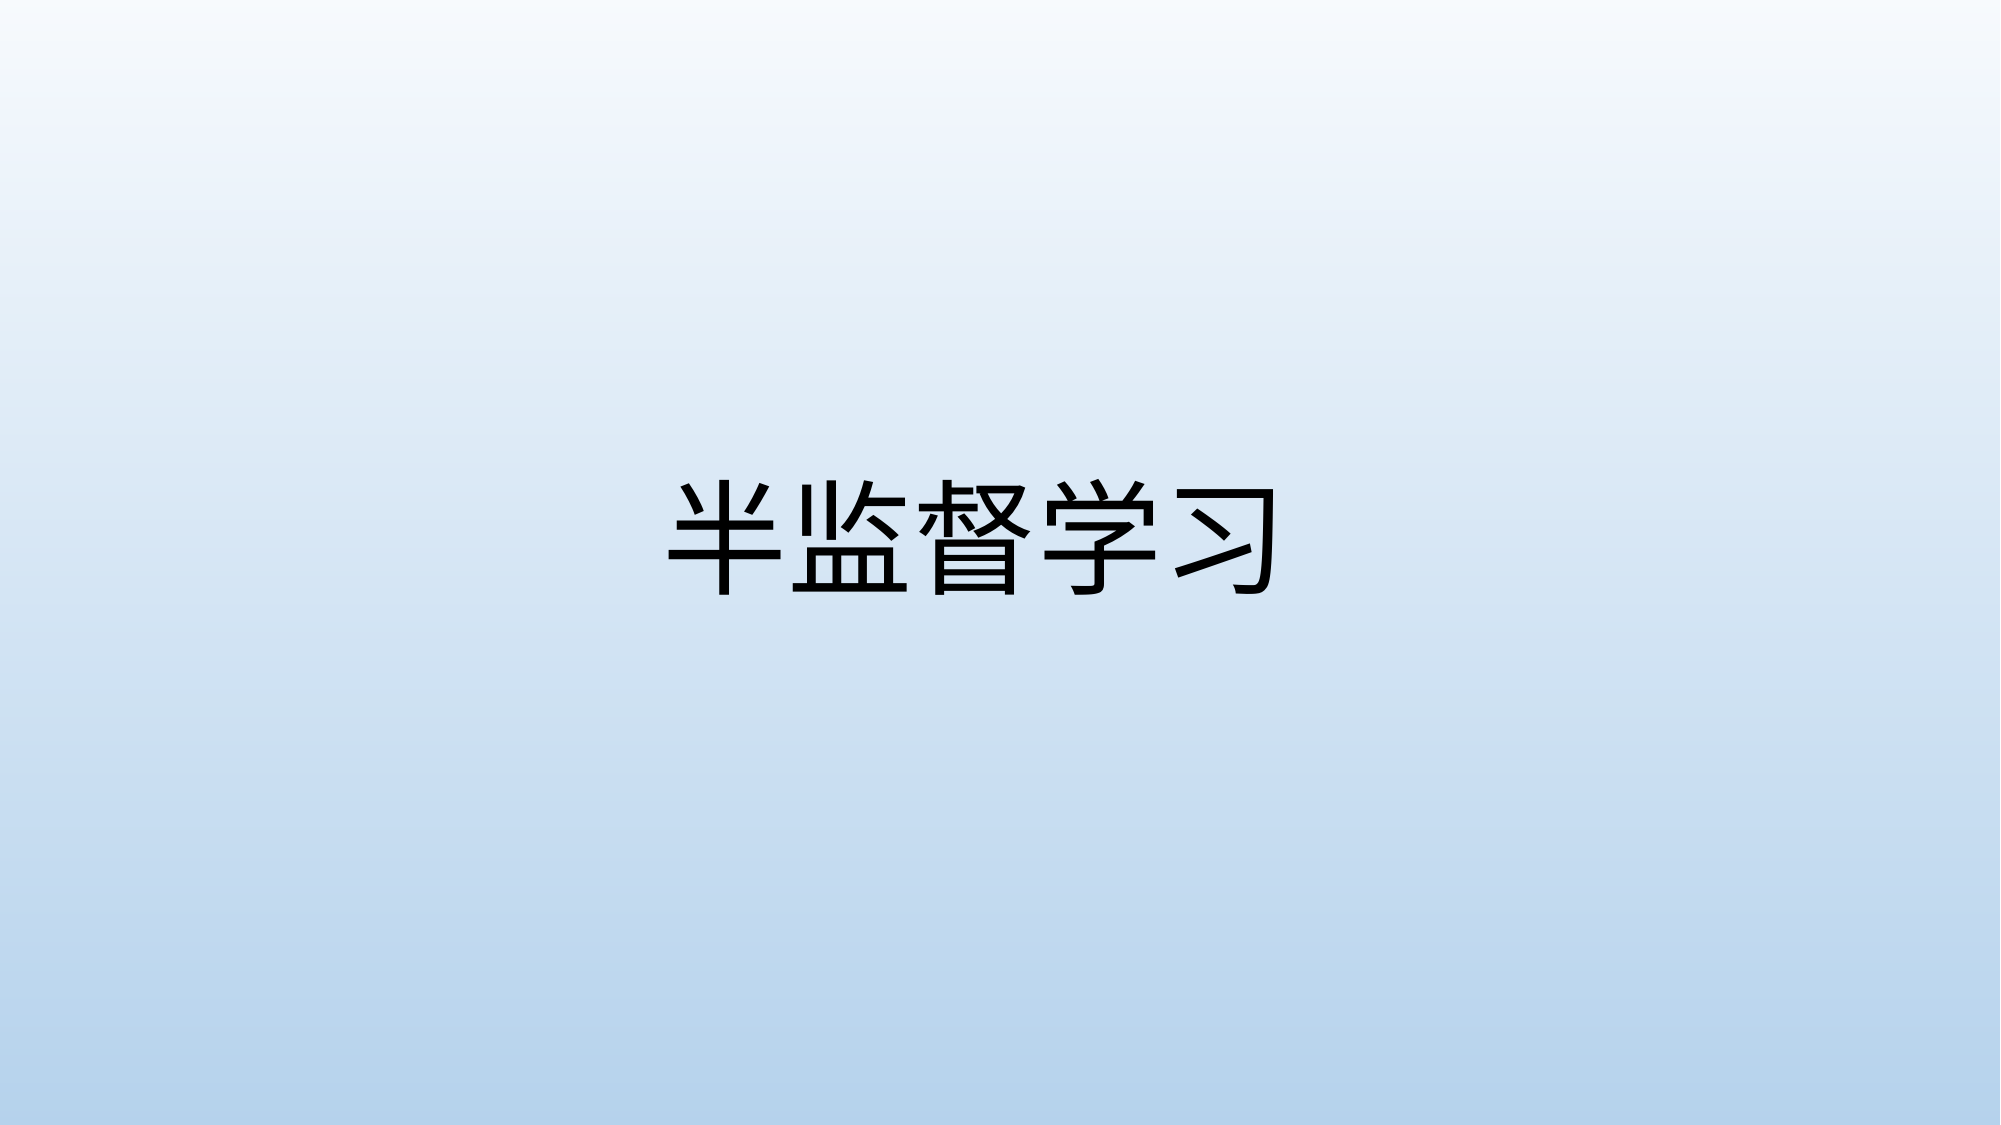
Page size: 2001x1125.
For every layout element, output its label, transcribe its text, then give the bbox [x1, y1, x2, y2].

title 半监督学习 [112, 436, 1838, 654]
